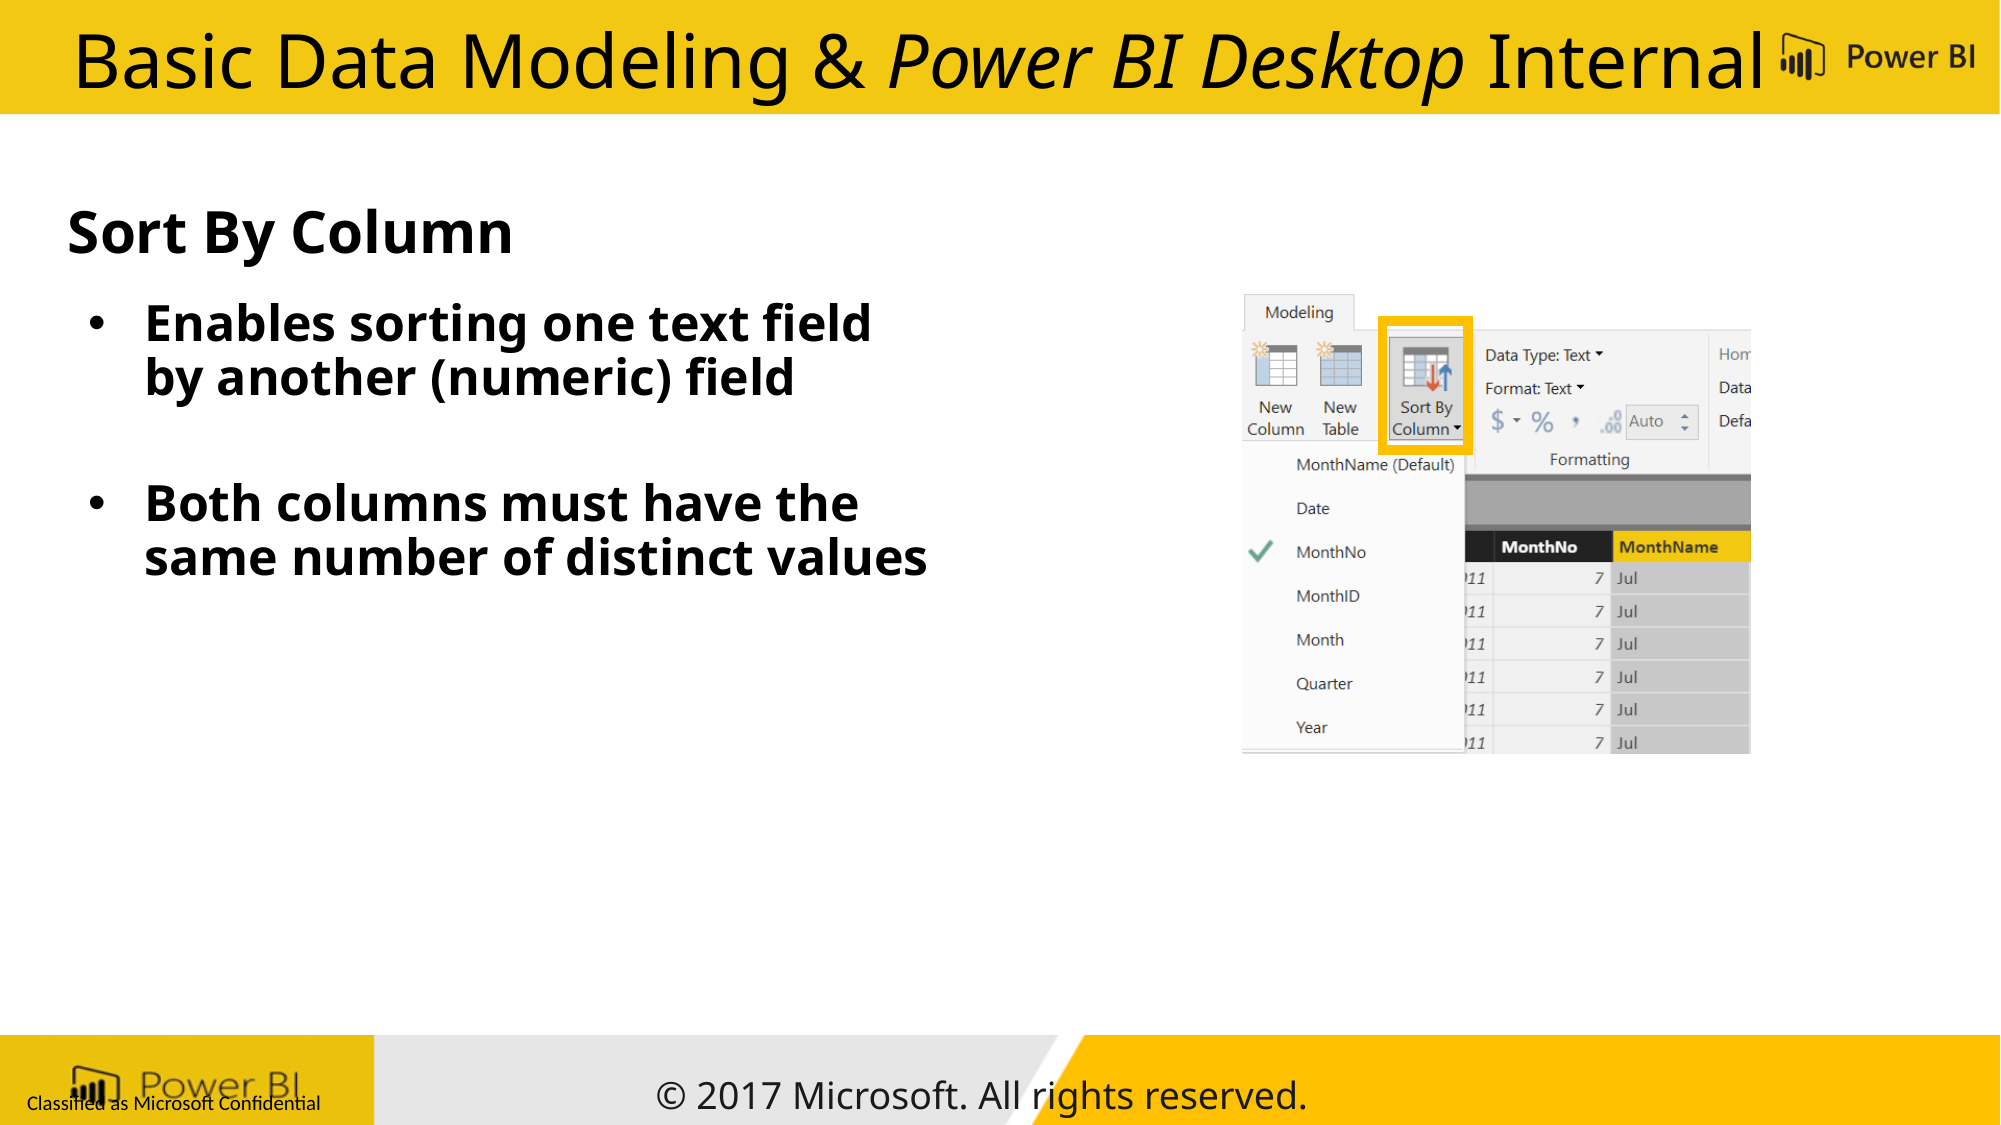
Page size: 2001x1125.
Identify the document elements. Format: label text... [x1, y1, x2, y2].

title Sort By Column [43, 188, 1956, 275]
picture [0, 1035, 2000, 1125]
picture [1242, 292, 1751, 754]
text_box Basic Data Modeling & Power BI Desktop Internals [58, 5, 1879, 111]
text_box Enables sorting one text field by another (numeric) field Both columns must have the same number of distinct values [58, 274, 959, 611]
text_box [0, 0, 2000, 115]
picture [1769, 23, 1985, 91]
